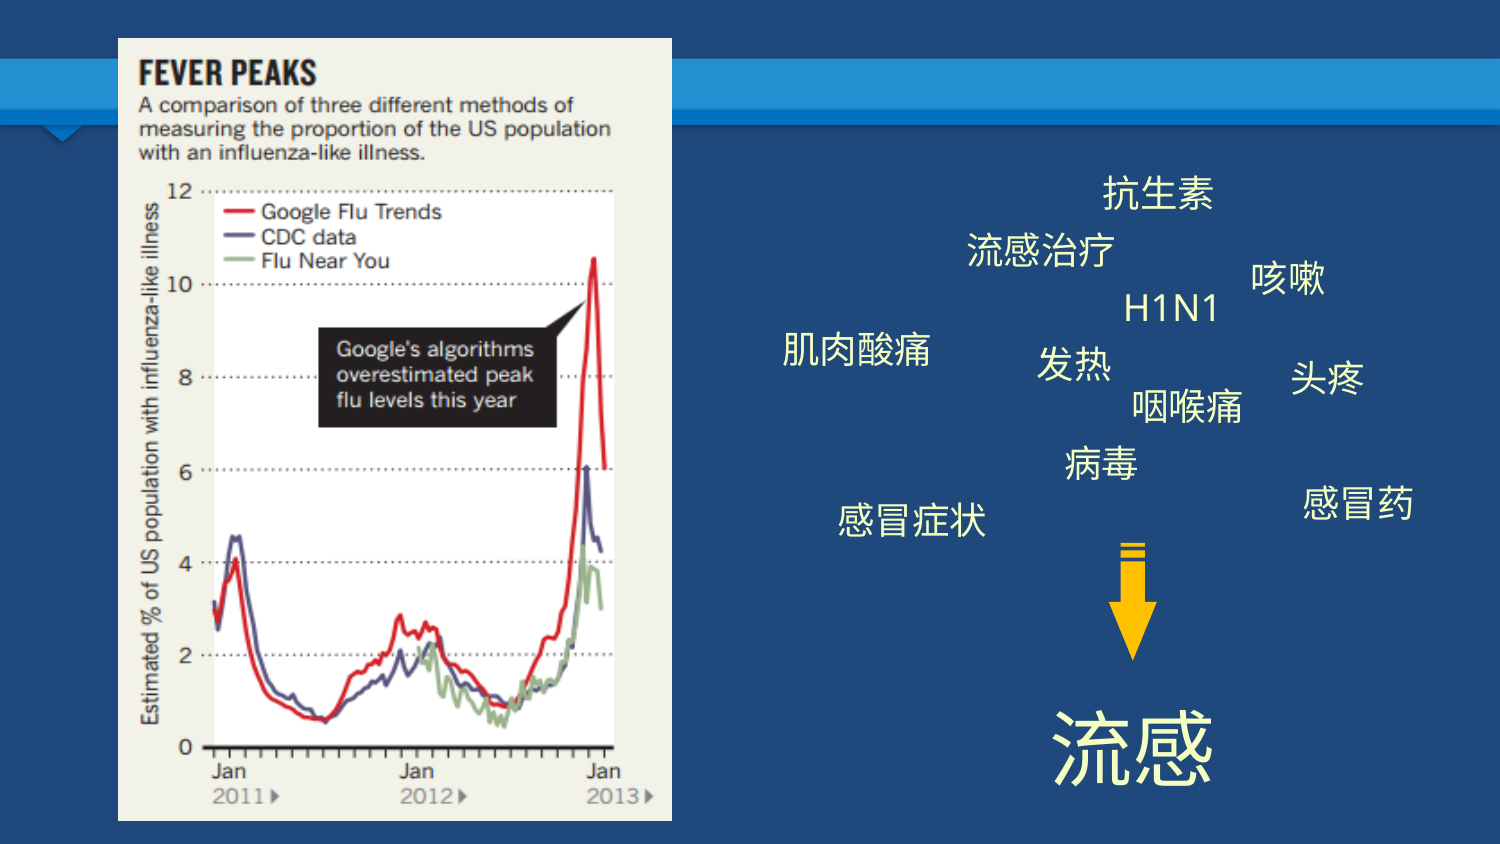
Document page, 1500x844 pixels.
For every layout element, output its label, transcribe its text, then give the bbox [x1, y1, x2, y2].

text_box 感冒药 [1273, 469, 1443, 536]
text_box 感冒症状 [802, 486, 1022, 553]
text_box 流感 [1021, 685, 1244, 808]
text_box 病毒 [1015, 429, 1188, 496]
text_box H1N1 [1101, 273, 1244, 340]
text_box 头疼 [1269, 343, 1387, 411]
text_box 咳嗽 [1203, 244, 1373, 312]
text_box 抗生素 [1074, 159, 1244, 226]
text_box [1120, 550, 1145, 558]
text_box 肌肉酸痛 [764, 315, 950, 382]
text_box [1108, 561, 1157, 661]
text_box 发热 [1015, 330, 1133, 397]
text_box 流感治疗 [949, 216, 1133, 283]
text_box 咽喉痛 [1101, 372, 1274, 439]
text_box [1120, 542, 1145, 547]
picture [118, 37, 672, 821]
